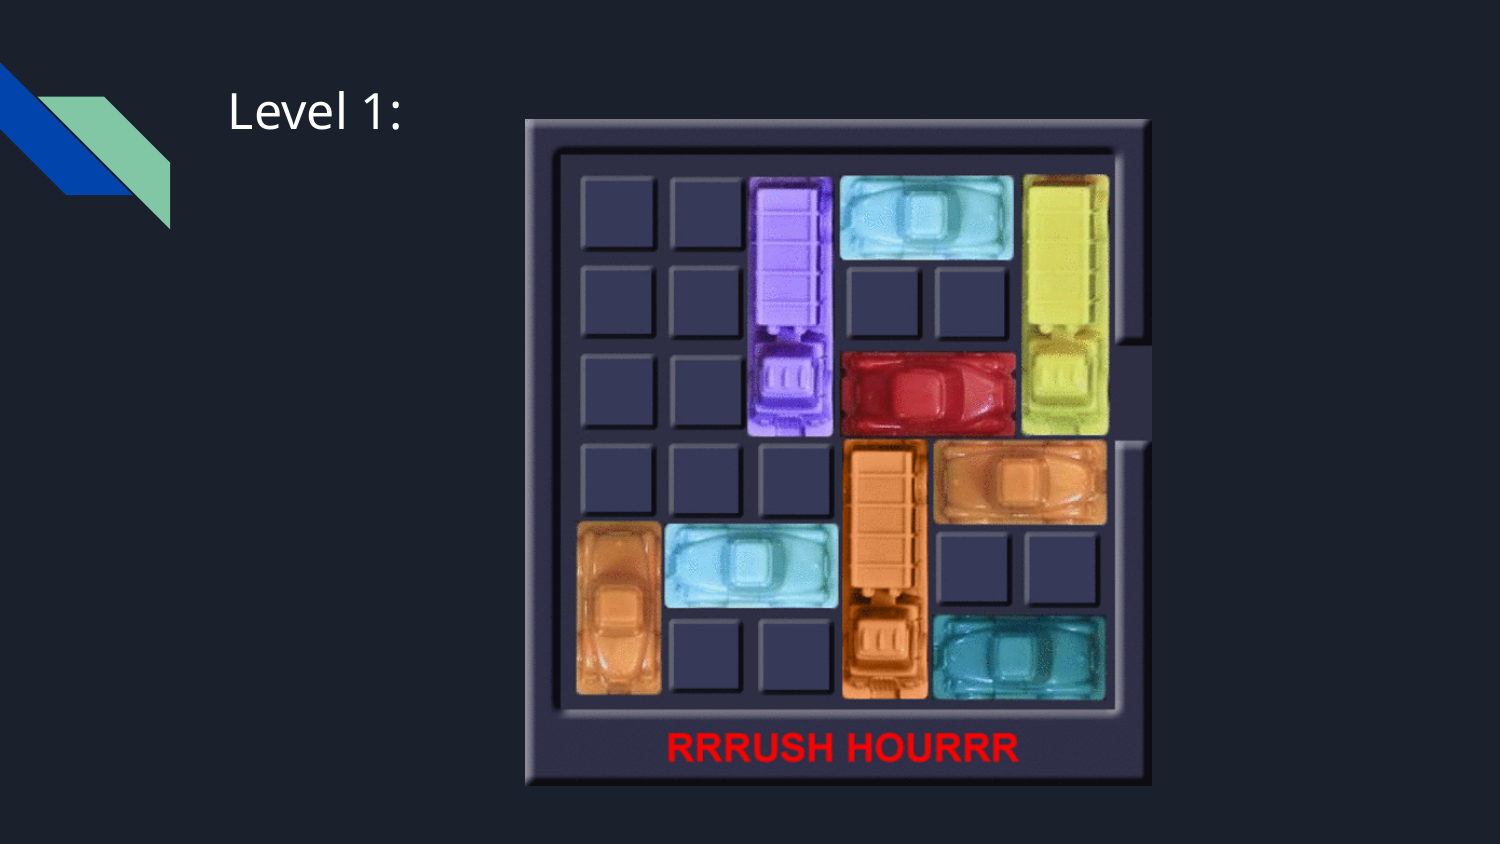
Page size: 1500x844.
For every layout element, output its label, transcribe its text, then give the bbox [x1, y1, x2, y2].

title Level 1: [212, 64, 1368, 215]
picture [524, 119, 1152, 786]
